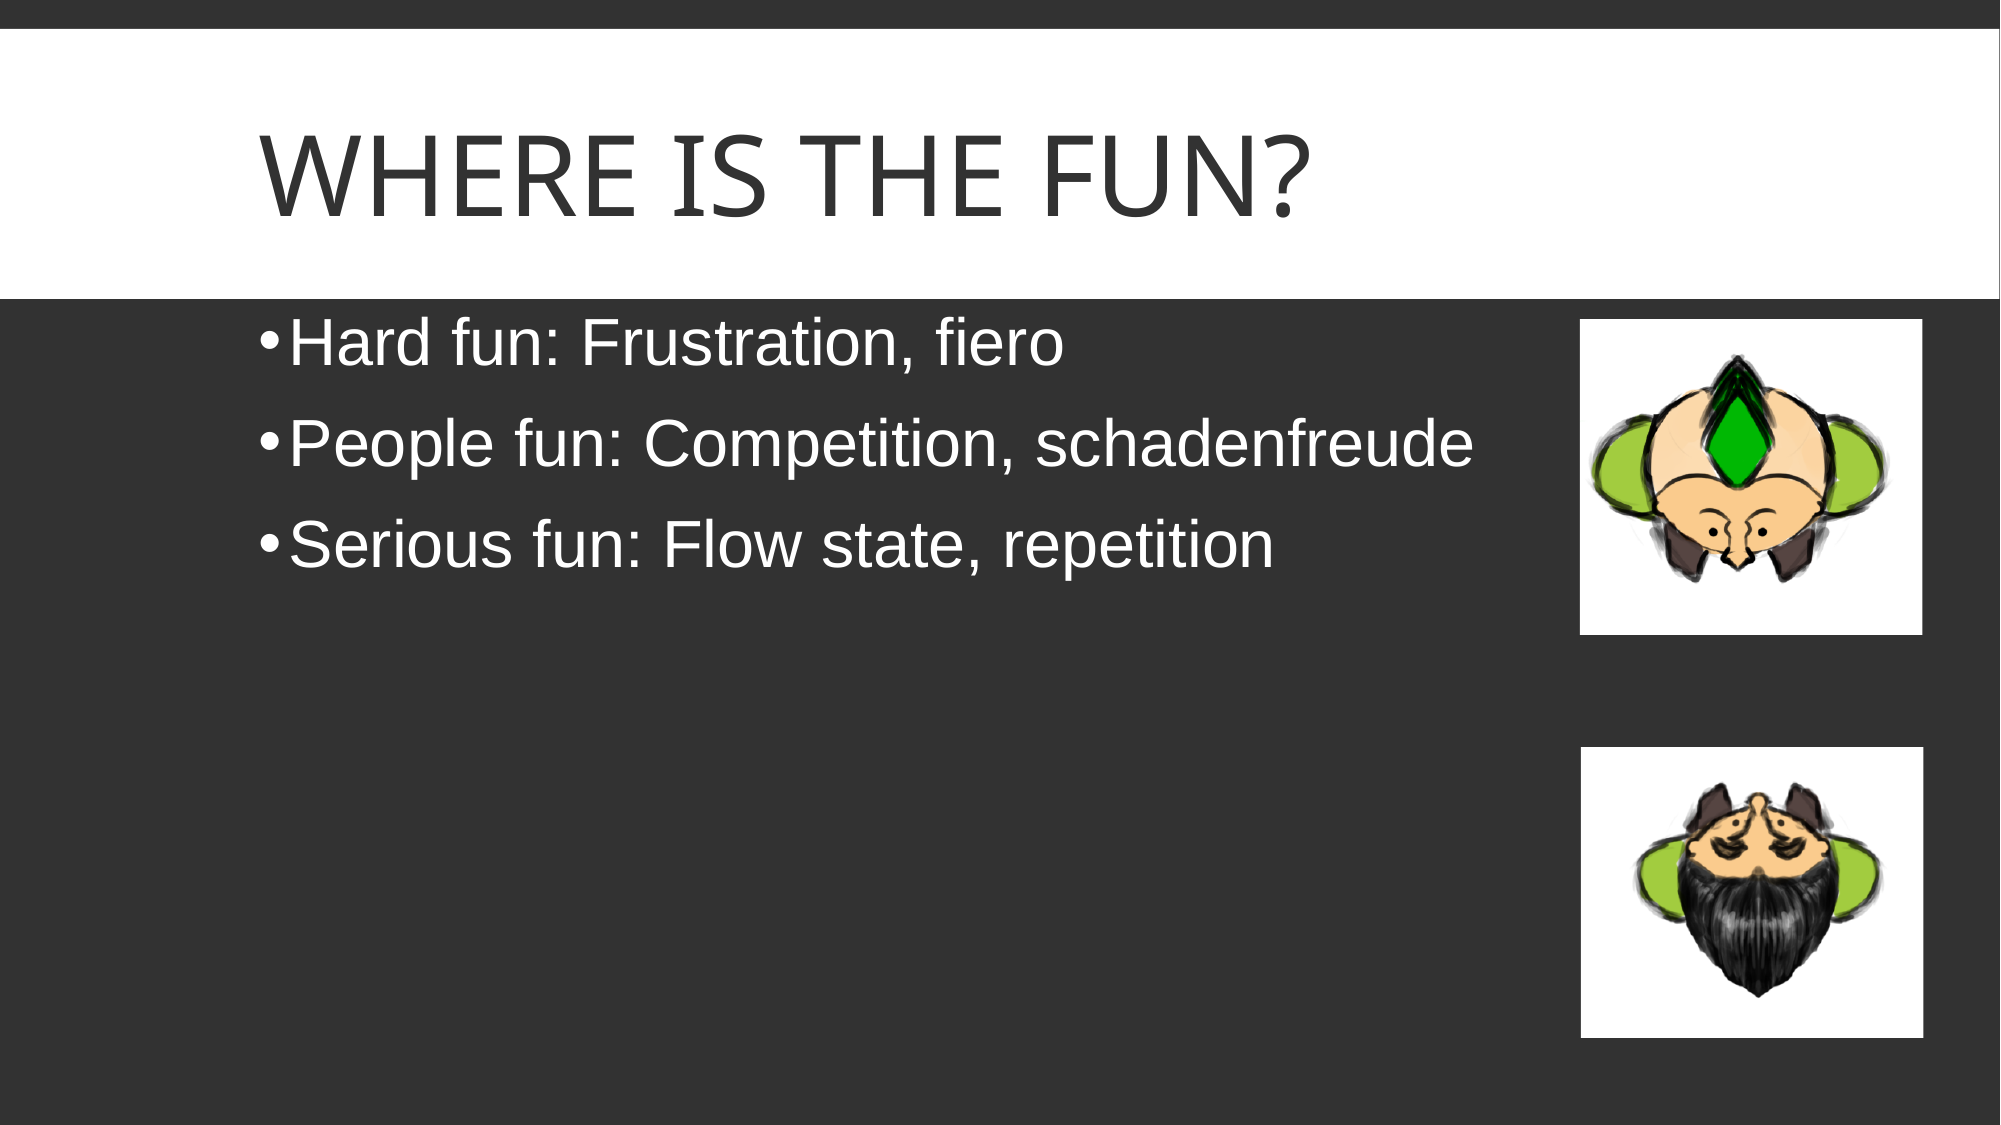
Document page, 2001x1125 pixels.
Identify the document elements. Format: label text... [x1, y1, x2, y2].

picture [1580, 746, 1924, 1038]
title Where is the fun? [243, 38, 1887, 299]
list Hard fun: Frustration, fiero People fun: Competition, schadenfreude Serious fun: Flow state, repetition [243, 299, 1887, 950]
picture [1579, 318, 1923, 635]
